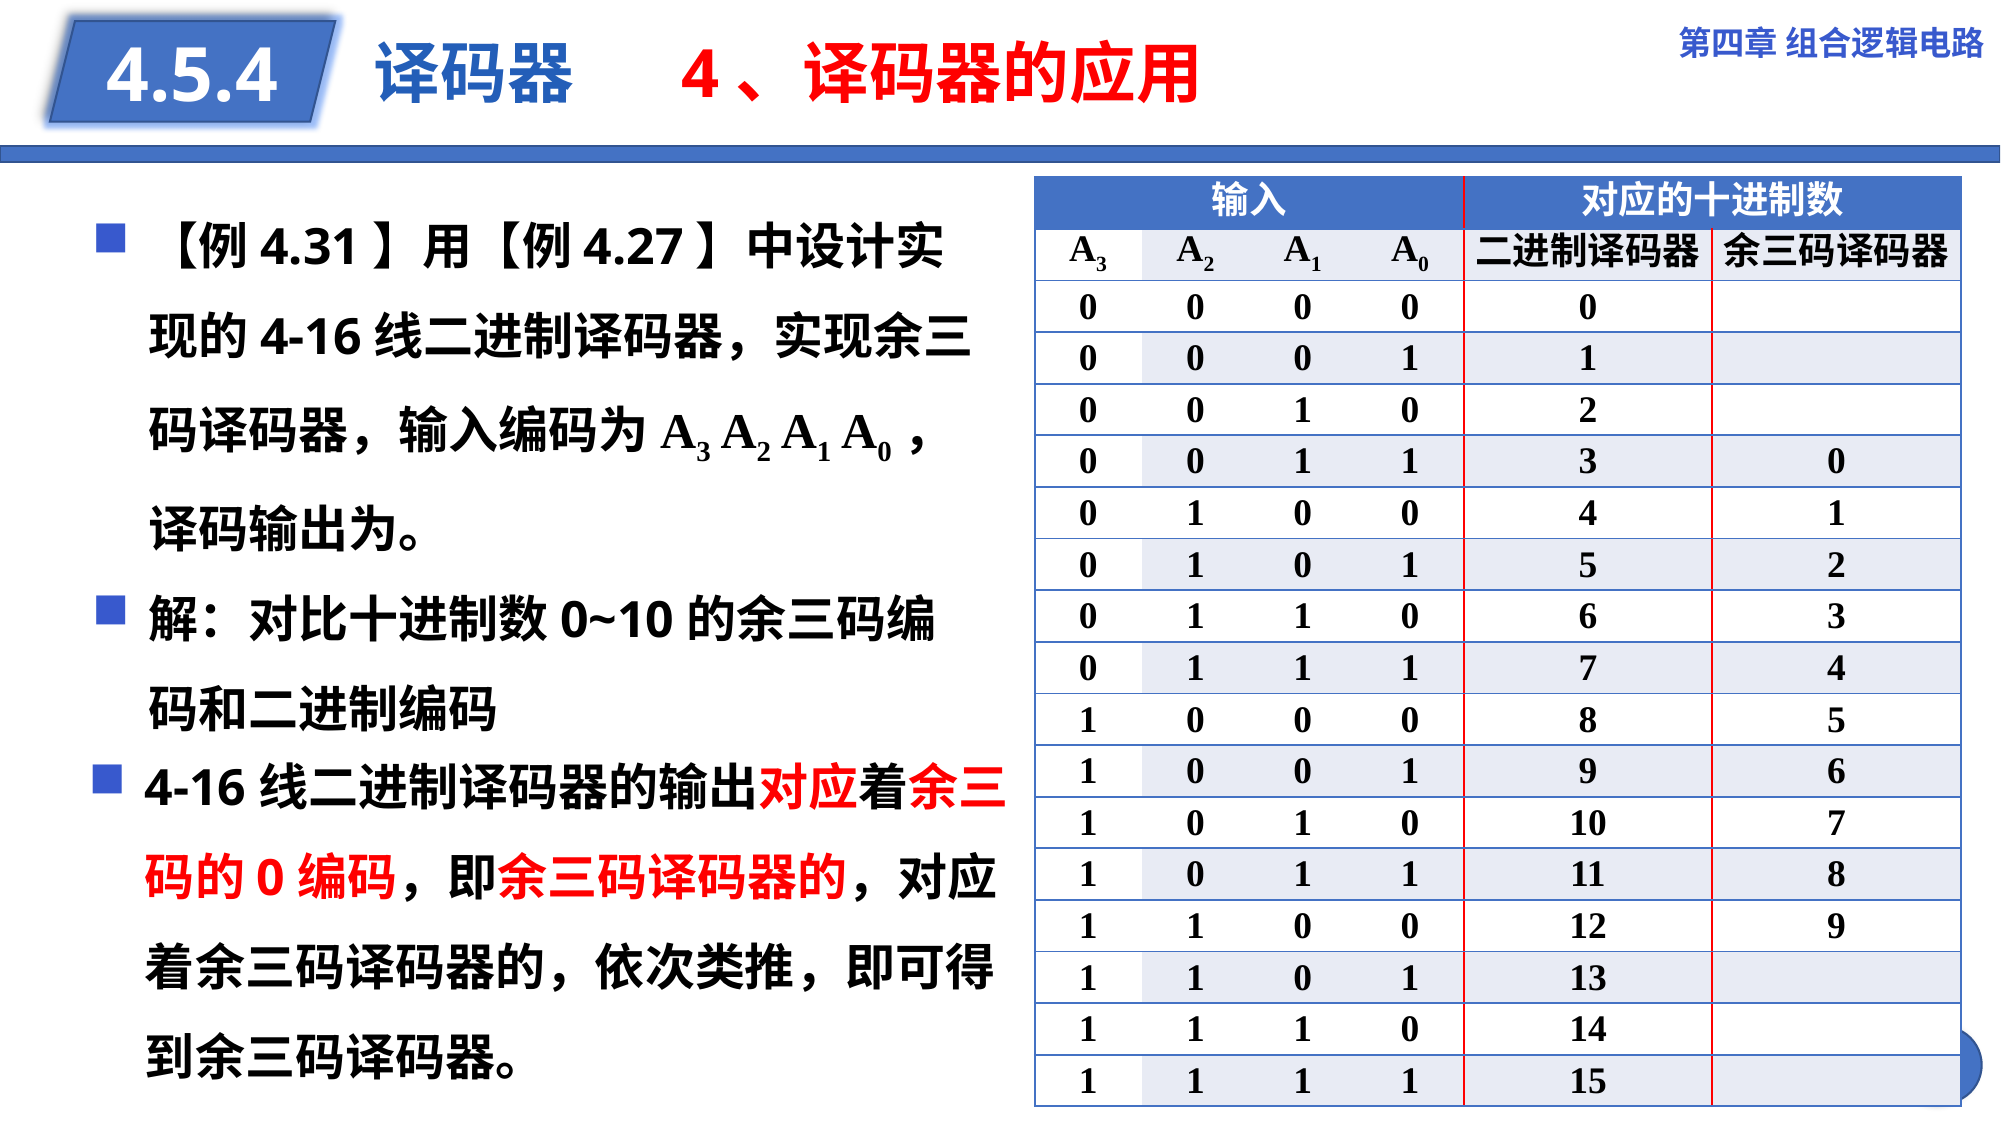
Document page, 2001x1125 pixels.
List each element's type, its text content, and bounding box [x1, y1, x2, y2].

title 译码器 4、译码器的应用 [358, 16, 1306, 137]
table_cell 0 [1142, 385, 1249, 434]
footer 第四章 组合逻辑电路 [1654, 1, 2000, 84]
table_cell 0 [1142, 333, 1249, 383]
table_cell 1 [1036, 694, 1142, 744]
table_cell 1 [1249, 385, 1356, 434]
table_cell 1 [1249, 798, 1356, 847]
table_cell 1 [1036, 746, 1142, 796]
table_cell 1 [1356, 436, 1463, 486]
table_cell 1 [1713, 488, 1960, 538]
table_cell 4 [1465, 488, 1711, 538]
table_cell 0 [1249, 488, 1356, 538]
table_cell 0 [1036, 488, 1142, 538]
table_cell 11 [1465, 849, 1711, 899]
table_cell 0 [1036, 643, 1142, 693]
table_cell 1 [1356, 333, 1463, 383]
table_cell 0 [1142, 436, 1249, 486]
table_cell 8 [1713, 849, 1960, 899]
table_cell 1 [1142, 901, 1249, 951]
table_cell 余三码译码器 [1713, 230, 1960, 280]
table_cell 5 [1713, 694, 1960, 744]
table_cell 0 [1713, 436, 1960, 486]
table_cell 6 [1465, 591, 1711, 641]
table_cell 0 [1356, 385, 1463, 434]
table_cell 0 [1036, 281, 1142, 331]
table_cell 1 [1142, 952, 1249, 1002]
table_cell 0 [1142, 798, 1249, 847]
table_cell 1 [1249, 436, 1356, 486]
table_cell 0 [1036, 333, 1142, 383]
table_cell 1 [1249, 1004, 1356, 1054]
table_cell 1 [1356, 643, 1463, 693]
table_cell 0 [1249, 746, 1356, 796]
table_cell [1713, 952, 1960, 1002]
table_cell 1 [1356, 849, 1463, 899]
table_cell 0 [1249, 694, 1356, 744]
table_cell 0 [1249, 281, 1356, 331]
table_cell 0 [1356, 798, 1463, 847]
table_cell 1 [1356, 539, 1463, 589]
table_cell 0 [1249, 952, 1356, 1002]
table_cell 0 [1465, 281, 1711, 331]
table_cell 15 [1465, 1056, 1711, 1105]
text_box 4.5.4 [48, 20, 337, 123]
table_cell 1 [1356, 1056, 1463, 1105]
table_cell [1713, 1004, 1960, 1054]
table_cell A3 [1036, 230, 1142, 280]
table_cell 1 [1036, 1004, 1142, 1054]
table_cell 0 [1036, 591, 1142, 641]
table_cell 13 [1465, 952, 1711, 1002]
table_cell 3 [1713, 591, 1960, 641]
table_cell 1 [1465, 333, 1711, 383]
table_cell 4 [1713, 643, 1960, 693]
table_cell 3 [1465, 436, 1711, 486]
table_cell 0 [1142, 849, 1249, 899]
table_cell 1 [1356, 746, 1463, 796]
table_cell 0 [1142, 746, 1249, 796]
table_cell 0 [1036, 385, 1142, 434]
table_cell 0 [1356, 591, 1463, 641]
table_cell 6 [1713, 746, 1960, 796]
table_cell [1713, 385, 1960, 434]
table_cell 0 [1249, 901, 1356, 951]
table_cell A2 [1142, 230, 1249, 280]
table_cell 5 [1465, 539, 1711, 589]
table_cell 7 [1713, 798, 1960, 847]
slide_number 36 [1962, 1033, 1989, 1094]
table_cell 0 [1142, 281, 1249, 331]
table_cell 0 [1356, 901, 1463, 951]
table_cell 0 [1249, 333, 1356, 383]
table_cell 0 [1356, 281, 1463, 331]
table_cell 1 [1036, 1056, 1142, 1105]
table_cell 0 [1249, 539, 1356, 589]
table_cell 1 [1142, 643, 1249, 693]
table_cell 1 [1142, 591, 1249, 641]
table_cell 2 [1465, 385, 1711, 434]
table_cell 1 [1249, 643, 1356, 693]
table_cell 2 [1713, 539, 1960, 589]
table_cell 1 [1142, 539, 1249, 589]
table_cell 10 [1465, 798, 1711, 847]
table_cell A0 [1356, 230, 1463, 280]
table_header 输入 [1036, 178, 1463, 228]
table_cell 0 [1036, 539, 1142, 589]
table_cell A1 [1249, 230, 1356, 280]
table_cell 1 [1142, 488, 1249, 538]
table_cell 0 [1356, 1004, 1463, 1054]
table_cell 1 [1142, 1004, 1249, 1054]
table_cell 二进制译码器 [1465, 230, 1711, 280]
table_cell 7 [1465, 643, 1711, 693]
table_cell 0 [1356, 488, 1463, 538]
table_cell 1 [1249, 849, 1356, 899]
table_cell 0 [1356, 694, 1463, 744]
table_cell 1 [1249, 591, 1356, 641]
table_cell 1 [1036, 849, 1142, 899]
table_cell 1 [1036, 901, 1142, 951]
table_cell 0 [1036, 436, 1142, 486]
table_cell [1713, 1056, 1960, 1105]
table_header 对应的十进制数 [1465, 178, 1960, 228]
table_cell 9 [1465, 746, 1711, 796]
table_cell [1713, 333, 1960, 383]
table_cell 0 [1142, 694, 1249, 744]
table_cell [1713, 281, 1960, 331]
table_cell 9 [1713, 901, 1960, 951]
table_cell 1 [1356, 952, 1463, 1002]
table_cell 1 [1036, 952, 1142, 1002]
table_cell 8 [1465, 694, 1711, 744]
table_cell 12 [1465, 901, 1711, 951]
table_cell 1 [1249, 1056, 1356, 1105]
table_cell 14 [1465, 1004, 1711, 1054]
table_cell 1 [1036, 798, 1142, 847]
table_cell 1 [1142, 1056, 1249, 1105]
